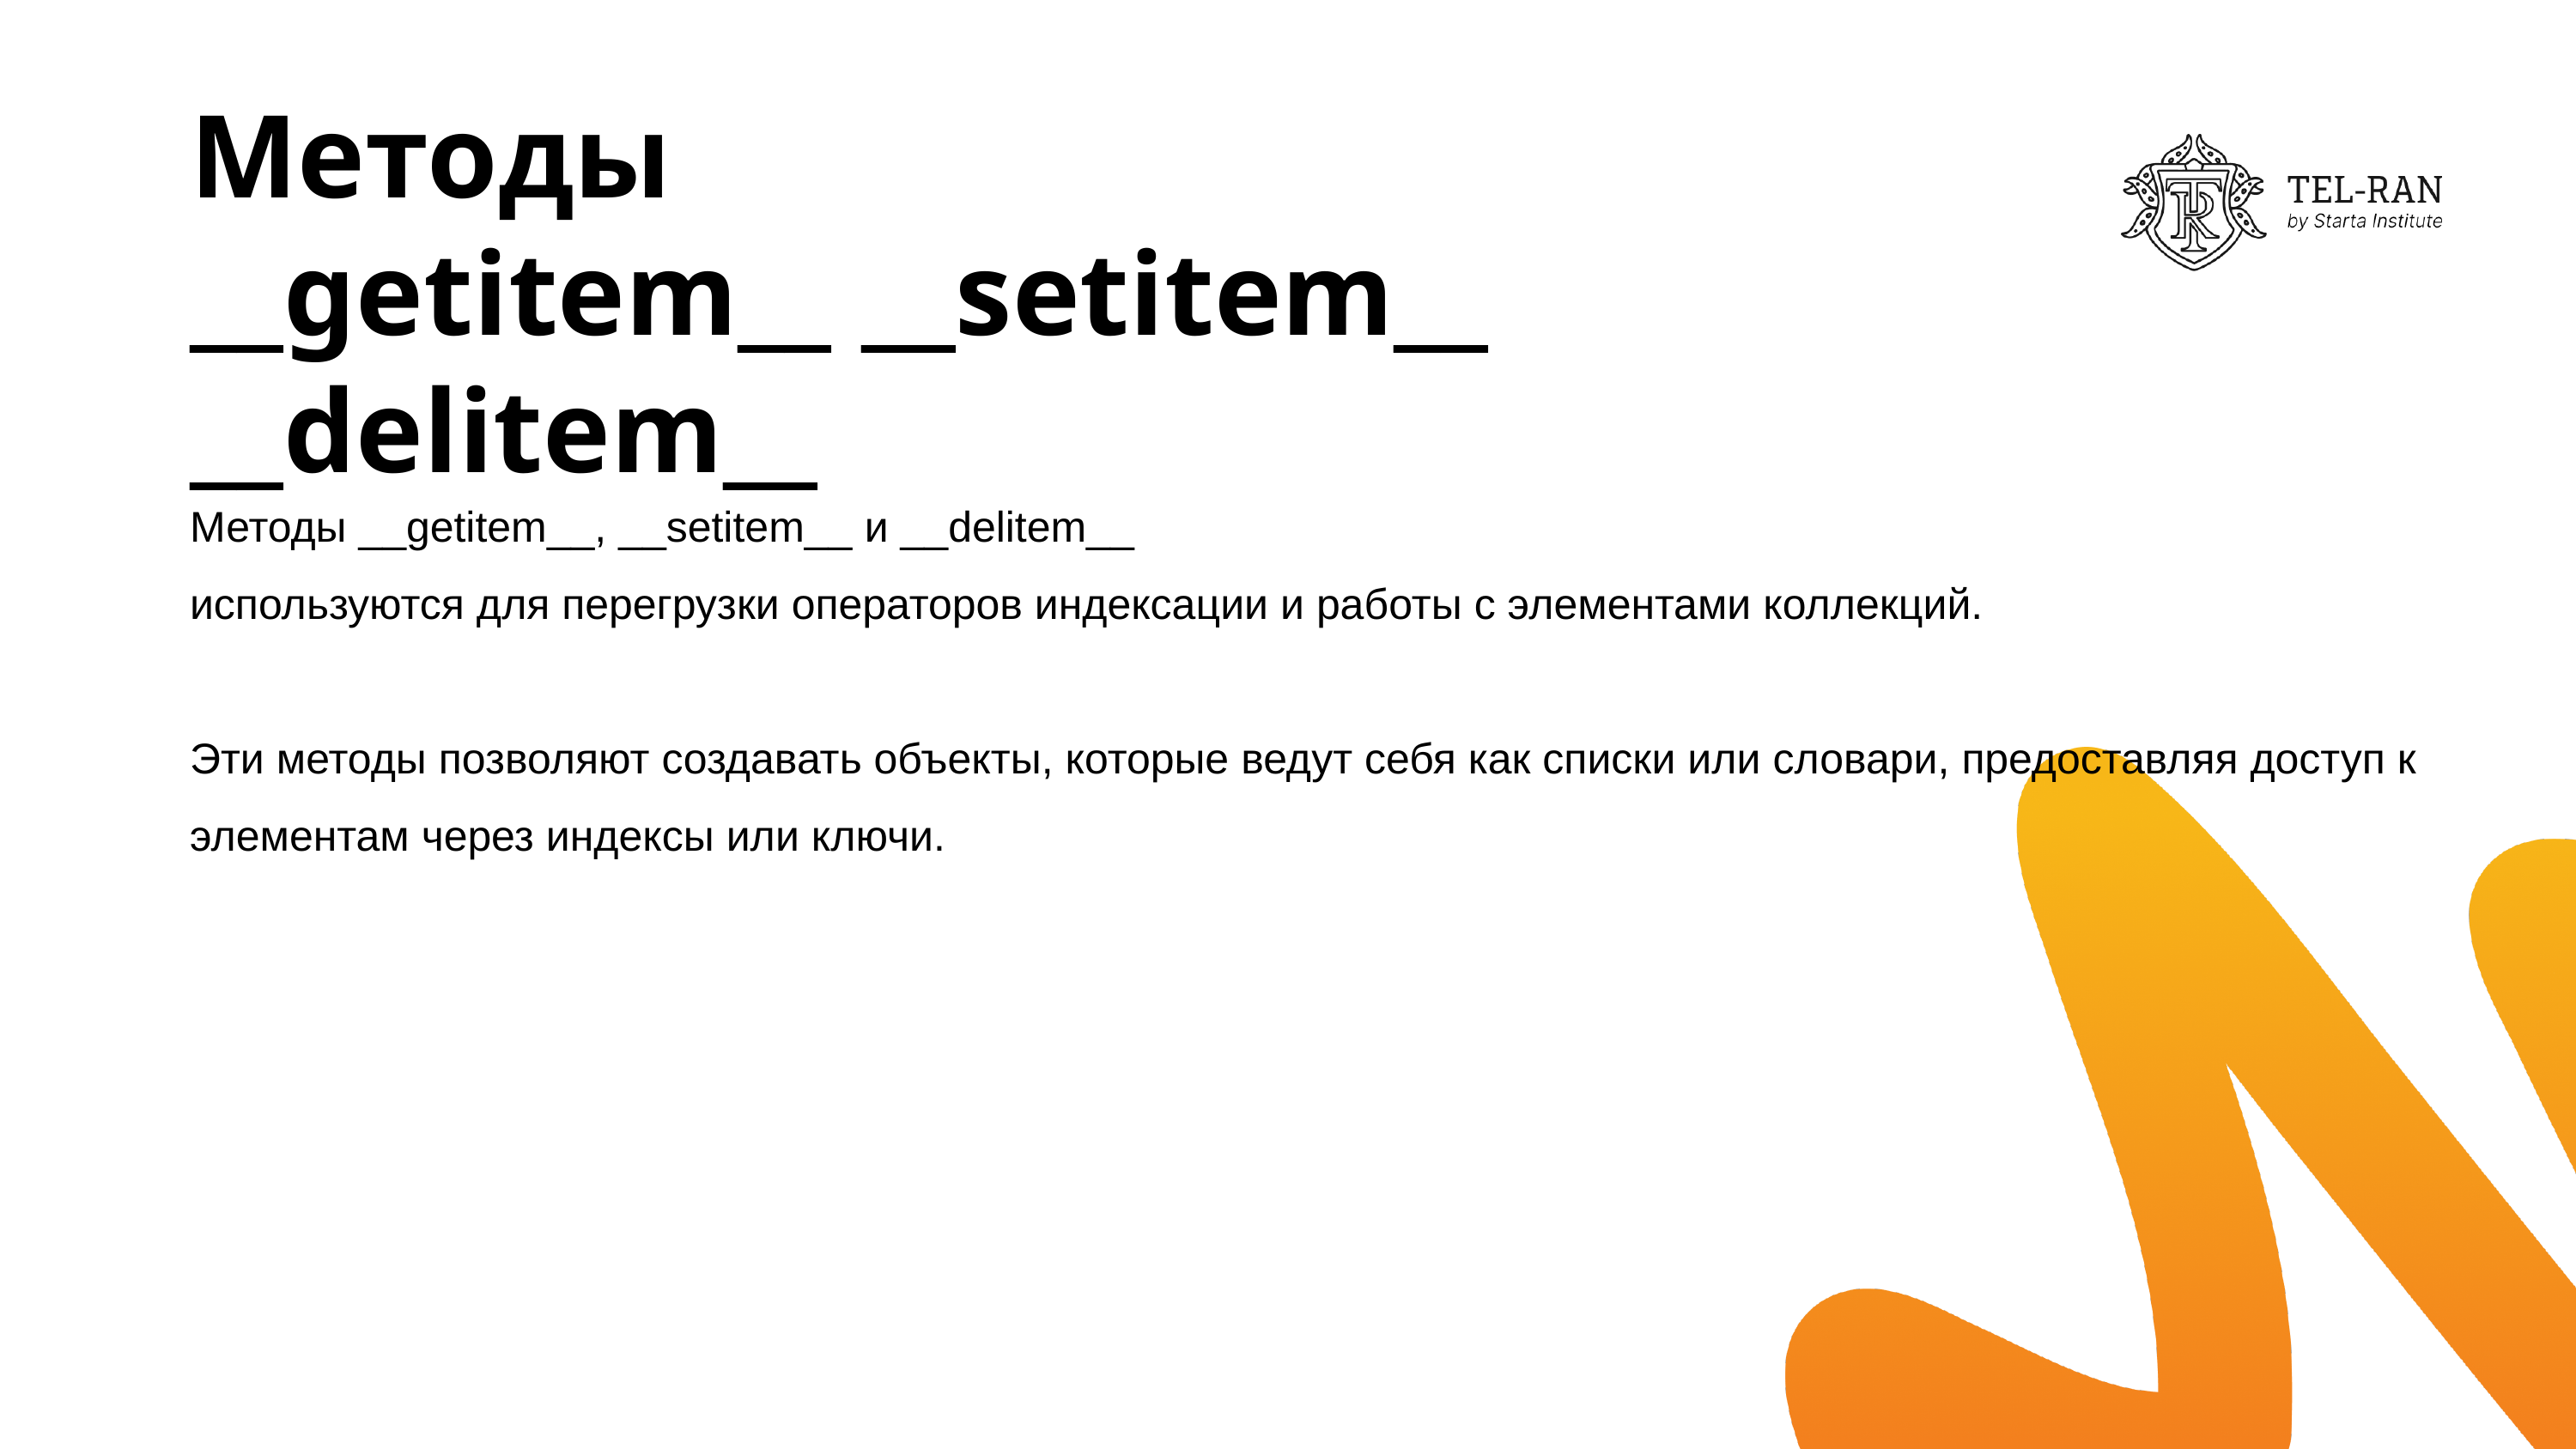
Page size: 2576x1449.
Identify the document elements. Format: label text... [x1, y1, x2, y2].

picture [1620, 747, 2576, 1449]
text_box Методы __getitem__, __setitem__ и __delitem__ используются для перегрузки операторов индексации и работы с элементами коллекций. Эти методы позволяют создавать объекты, которые ведут себя как списки или словари, предоставляя доступ к элементам через индексы или ключи. [177, 466, 2536, 866]
title Методы __getitem__ __setitem__ __delitem__ [177, 76, 2110, 358]
picture [2121, 134, 2442, 271]
